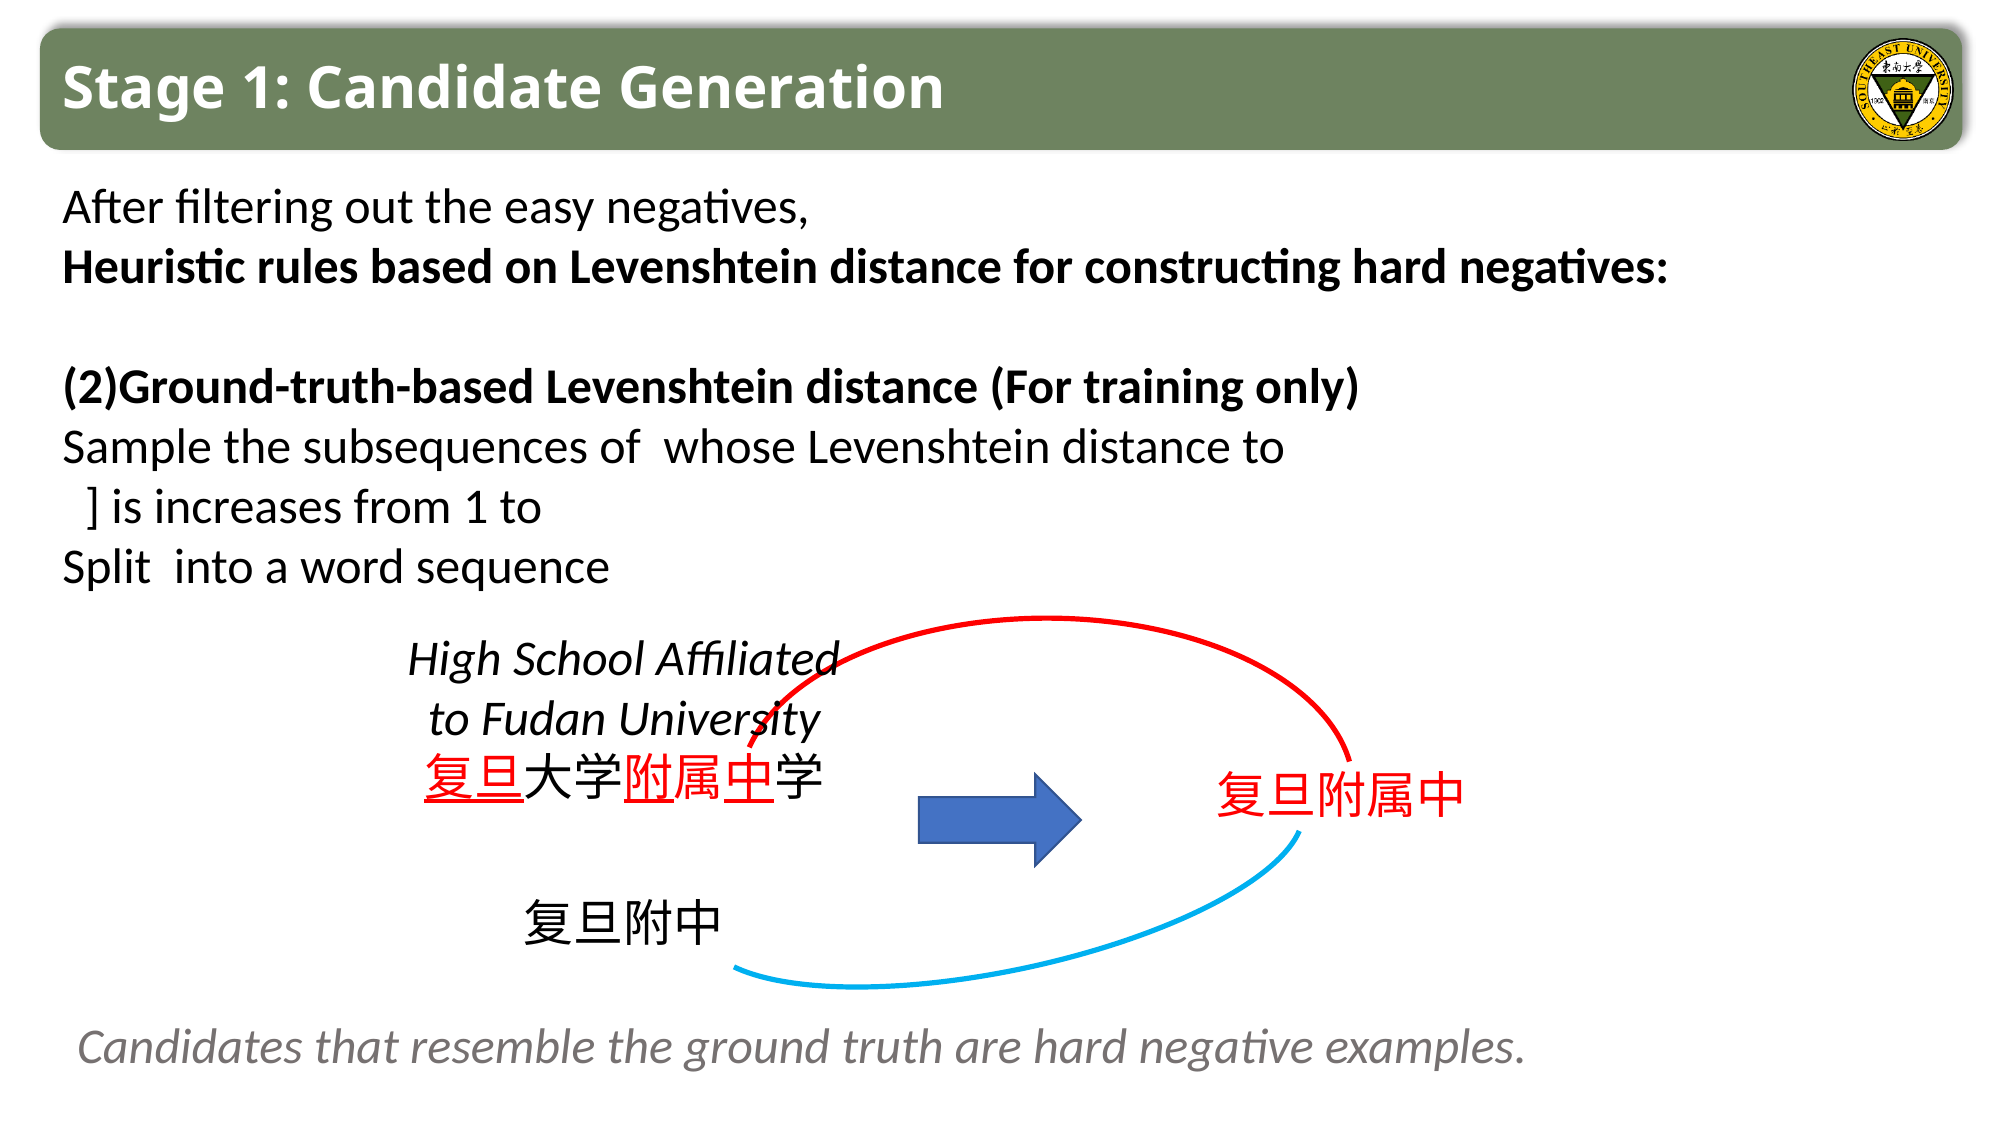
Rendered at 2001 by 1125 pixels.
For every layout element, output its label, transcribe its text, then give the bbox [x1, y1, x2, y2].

text_box [917, 787, 1083, 866]
text_box Candidates that resemble the ground truth are hard negative examples. [62, 1005, 1543, 1081]
list Stage 1: Candidate Generation [47, 42, 1709, 136]
text_box [748, 617, 1350, 789]
picture [1852, 38, 1954, 141]
text_box [733, 830, 1300, 988]
